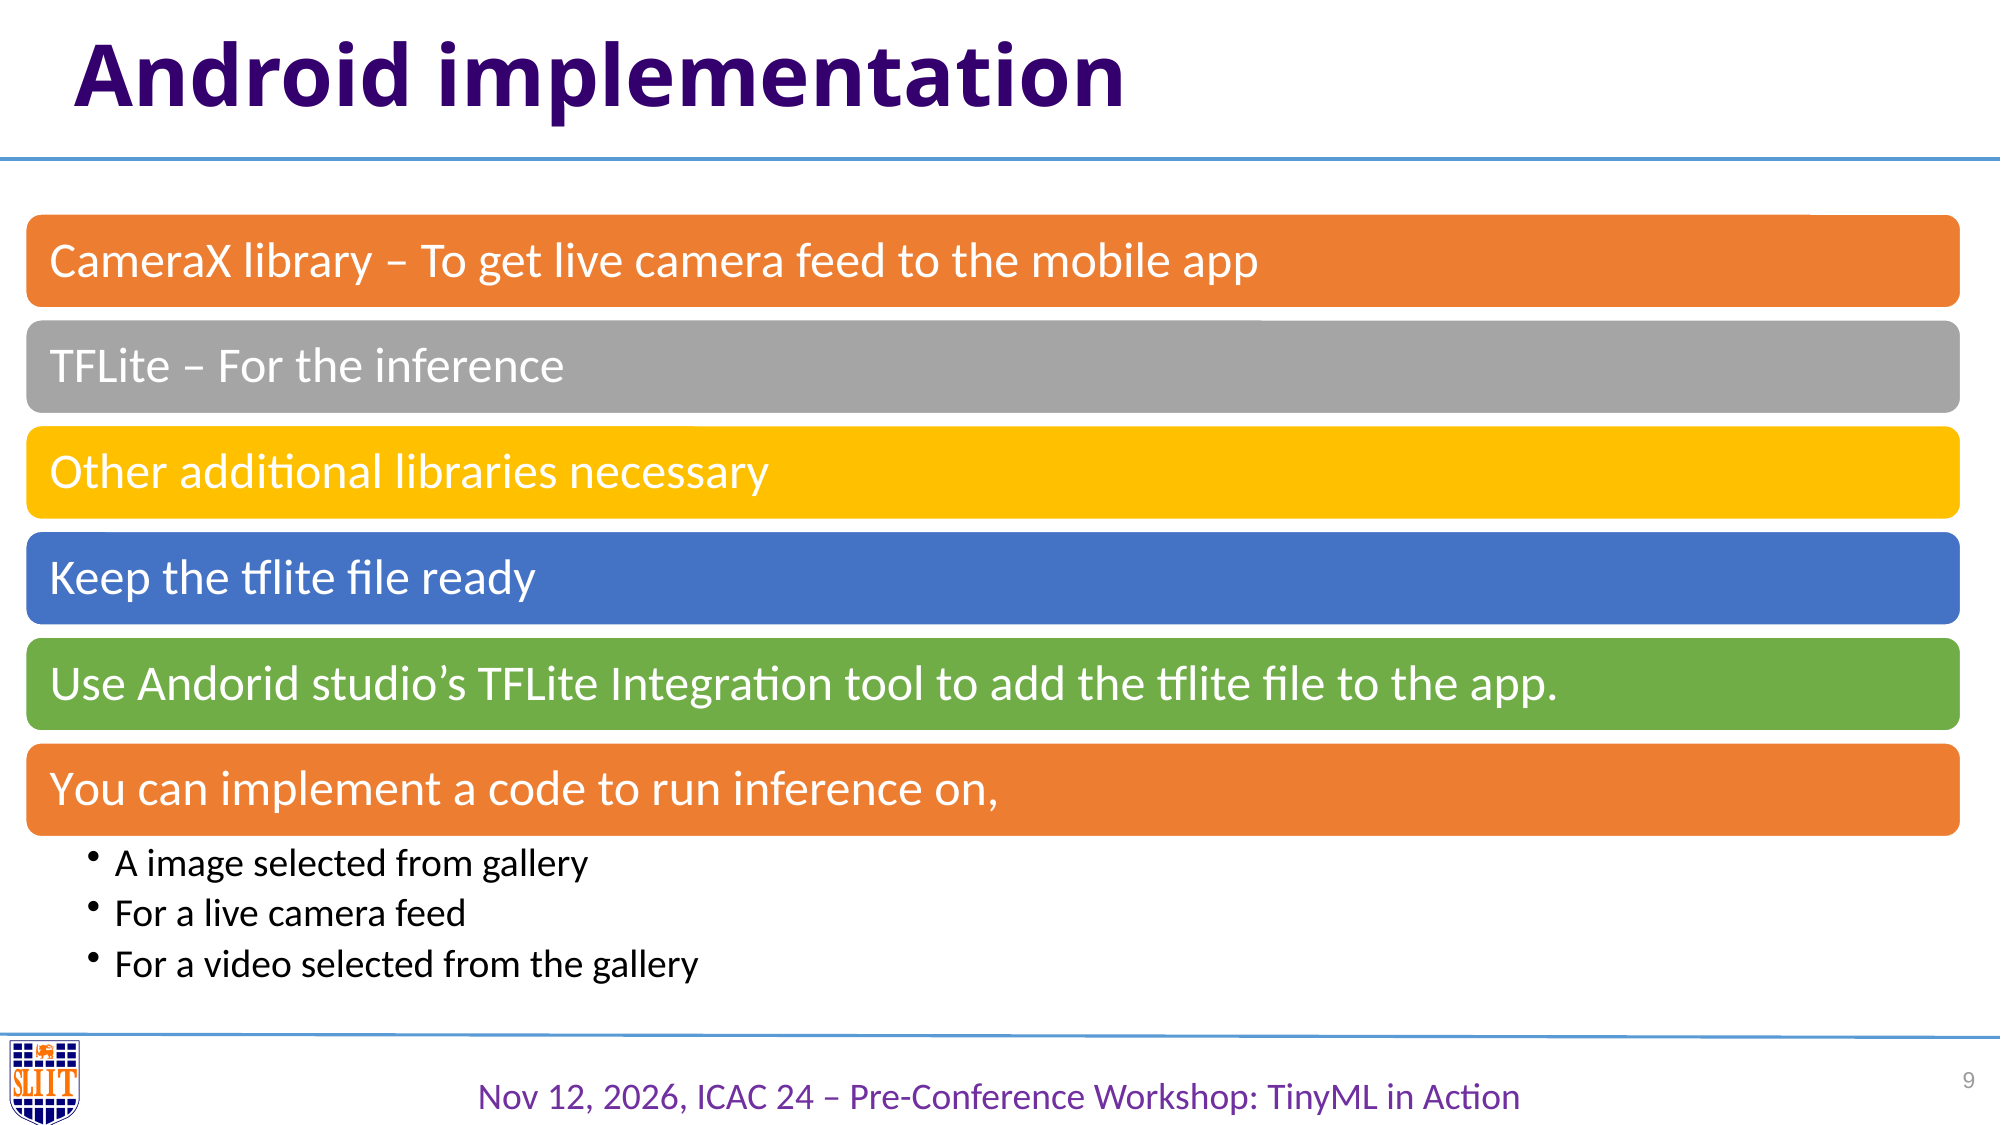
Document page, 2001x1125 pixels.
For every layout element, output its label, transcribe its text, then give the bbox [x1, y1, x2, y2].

slide_number 9 [1906, 1049, 1991, 1110]
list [25, 205, 1961, 1009]
title Android implementation [59, 7, 1785, 151]
picture [9, 1040, 80, 1125]
